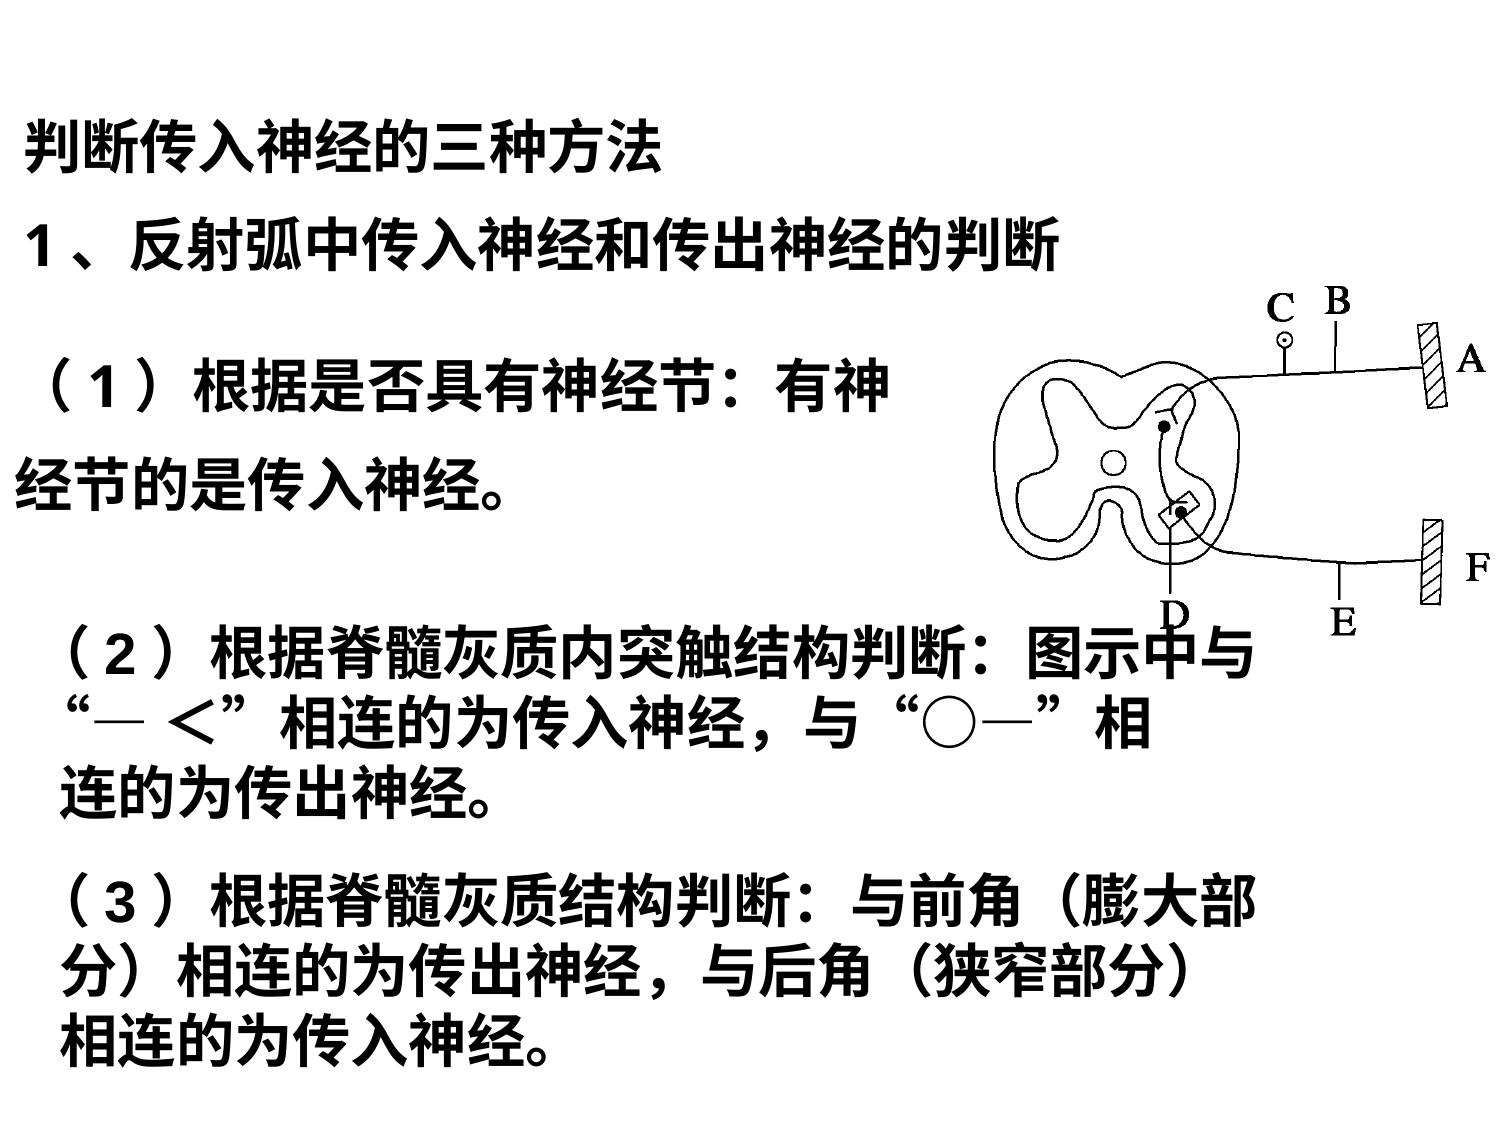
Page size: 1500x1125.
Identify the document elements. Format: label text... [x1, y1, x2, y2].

text_box （2）根据脊髓灰质内突触结构判断：图示中与 “—＜”相连的为传入神经，与“○—”相 连的为传出神经。 [17, 609, 1365, 834]
text_box （1）根据是否具有神经节：有神经节的是传入神经。 [0, 314, 946, 525]
text_box （3）根据脊髓灰质结构判断：与前角（膨大部 分）相连的为传出神经，与后角（狭窄部分） 相连的为传入神经。 [17, 857, 1388, 1082]
text_box 判断传入神经的三种方法 1、反射弧中传入神经和传出神经的判断 [8, 74, 1500, 482]
picture [986, 278, 1500, 641]
